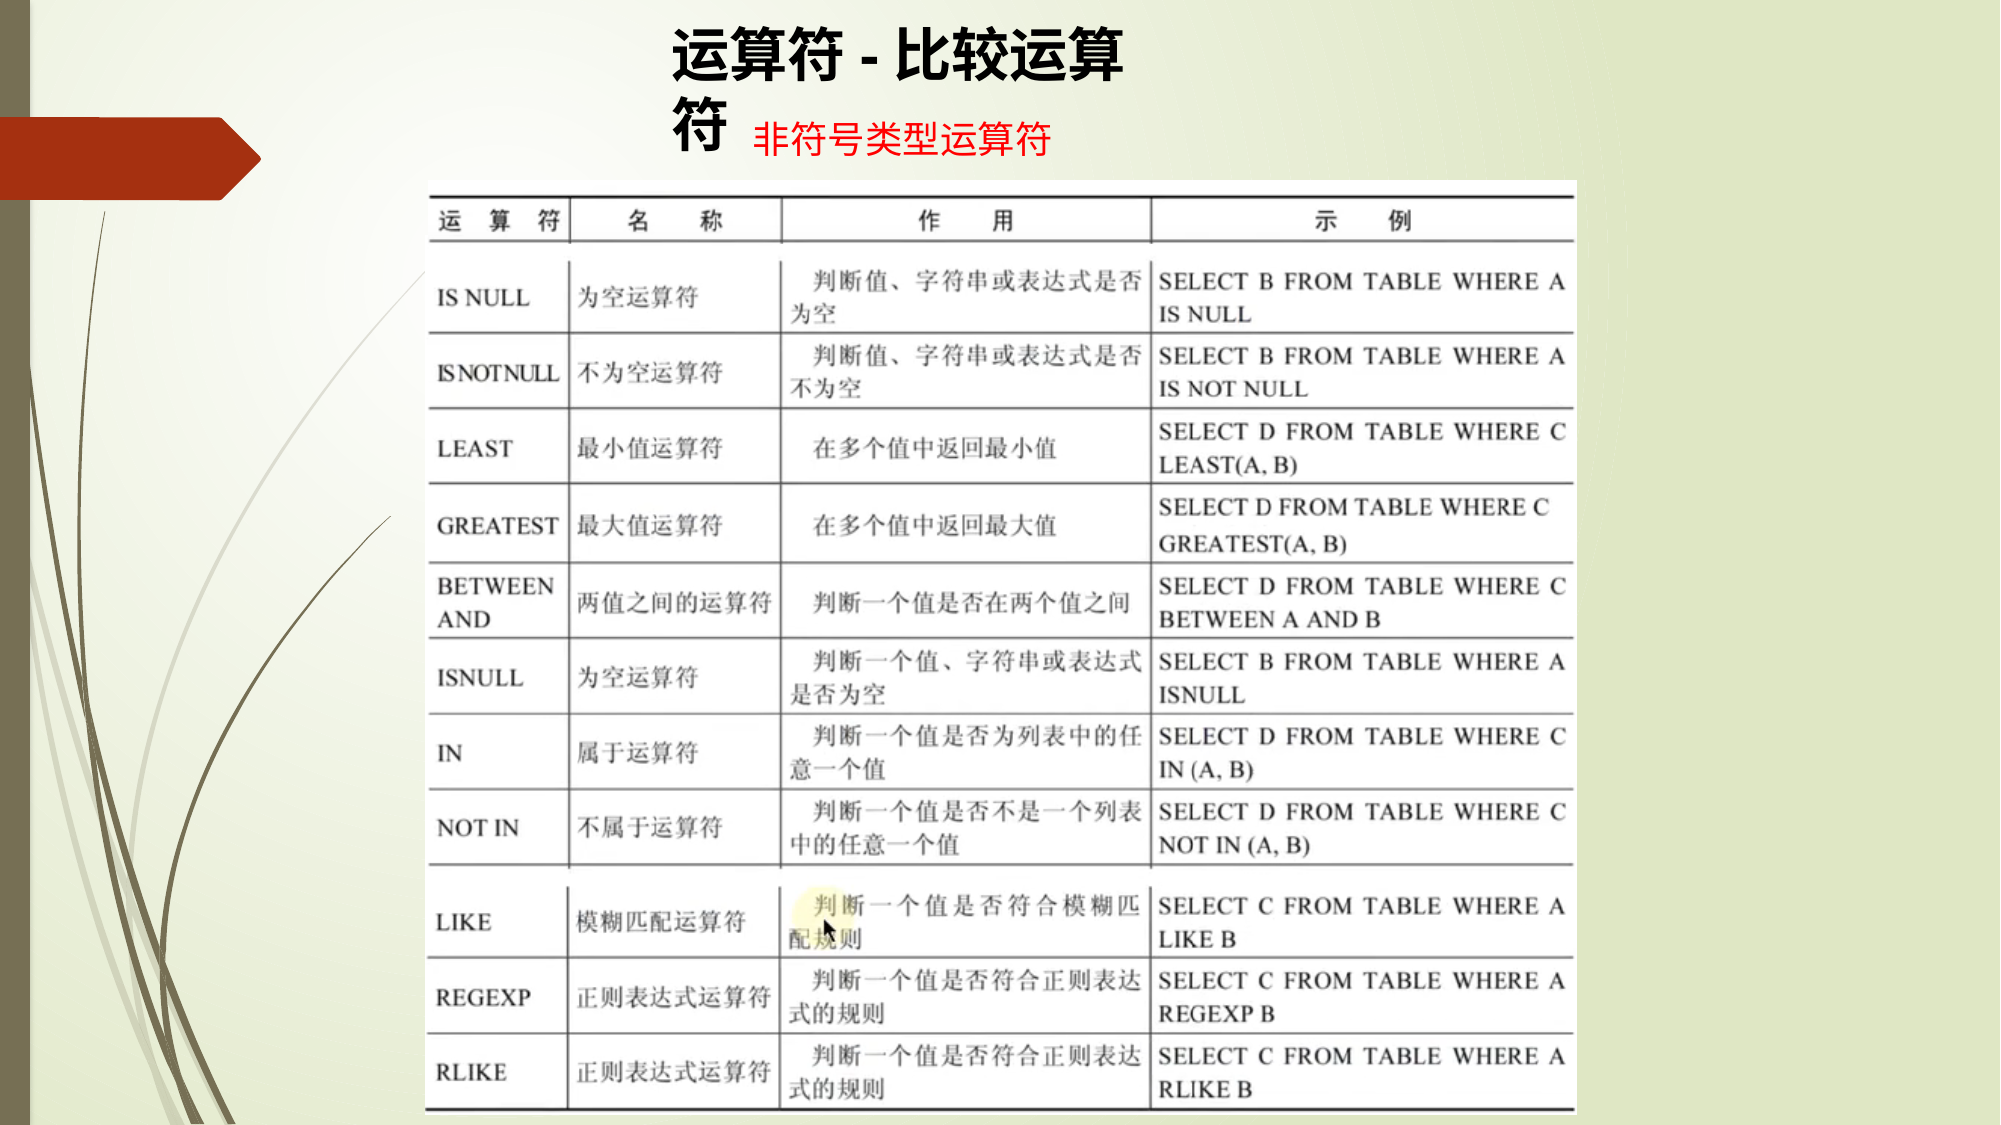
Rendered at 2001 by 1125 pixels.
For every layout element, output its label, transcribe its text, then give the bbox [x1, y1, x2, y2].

text_box 非符号类型运算符 [738, 108, 1072, 169]
picture [425, 180, 1577, 1116]
text_box 运算符-比较运算符 [656, 10, 1198, 166]
